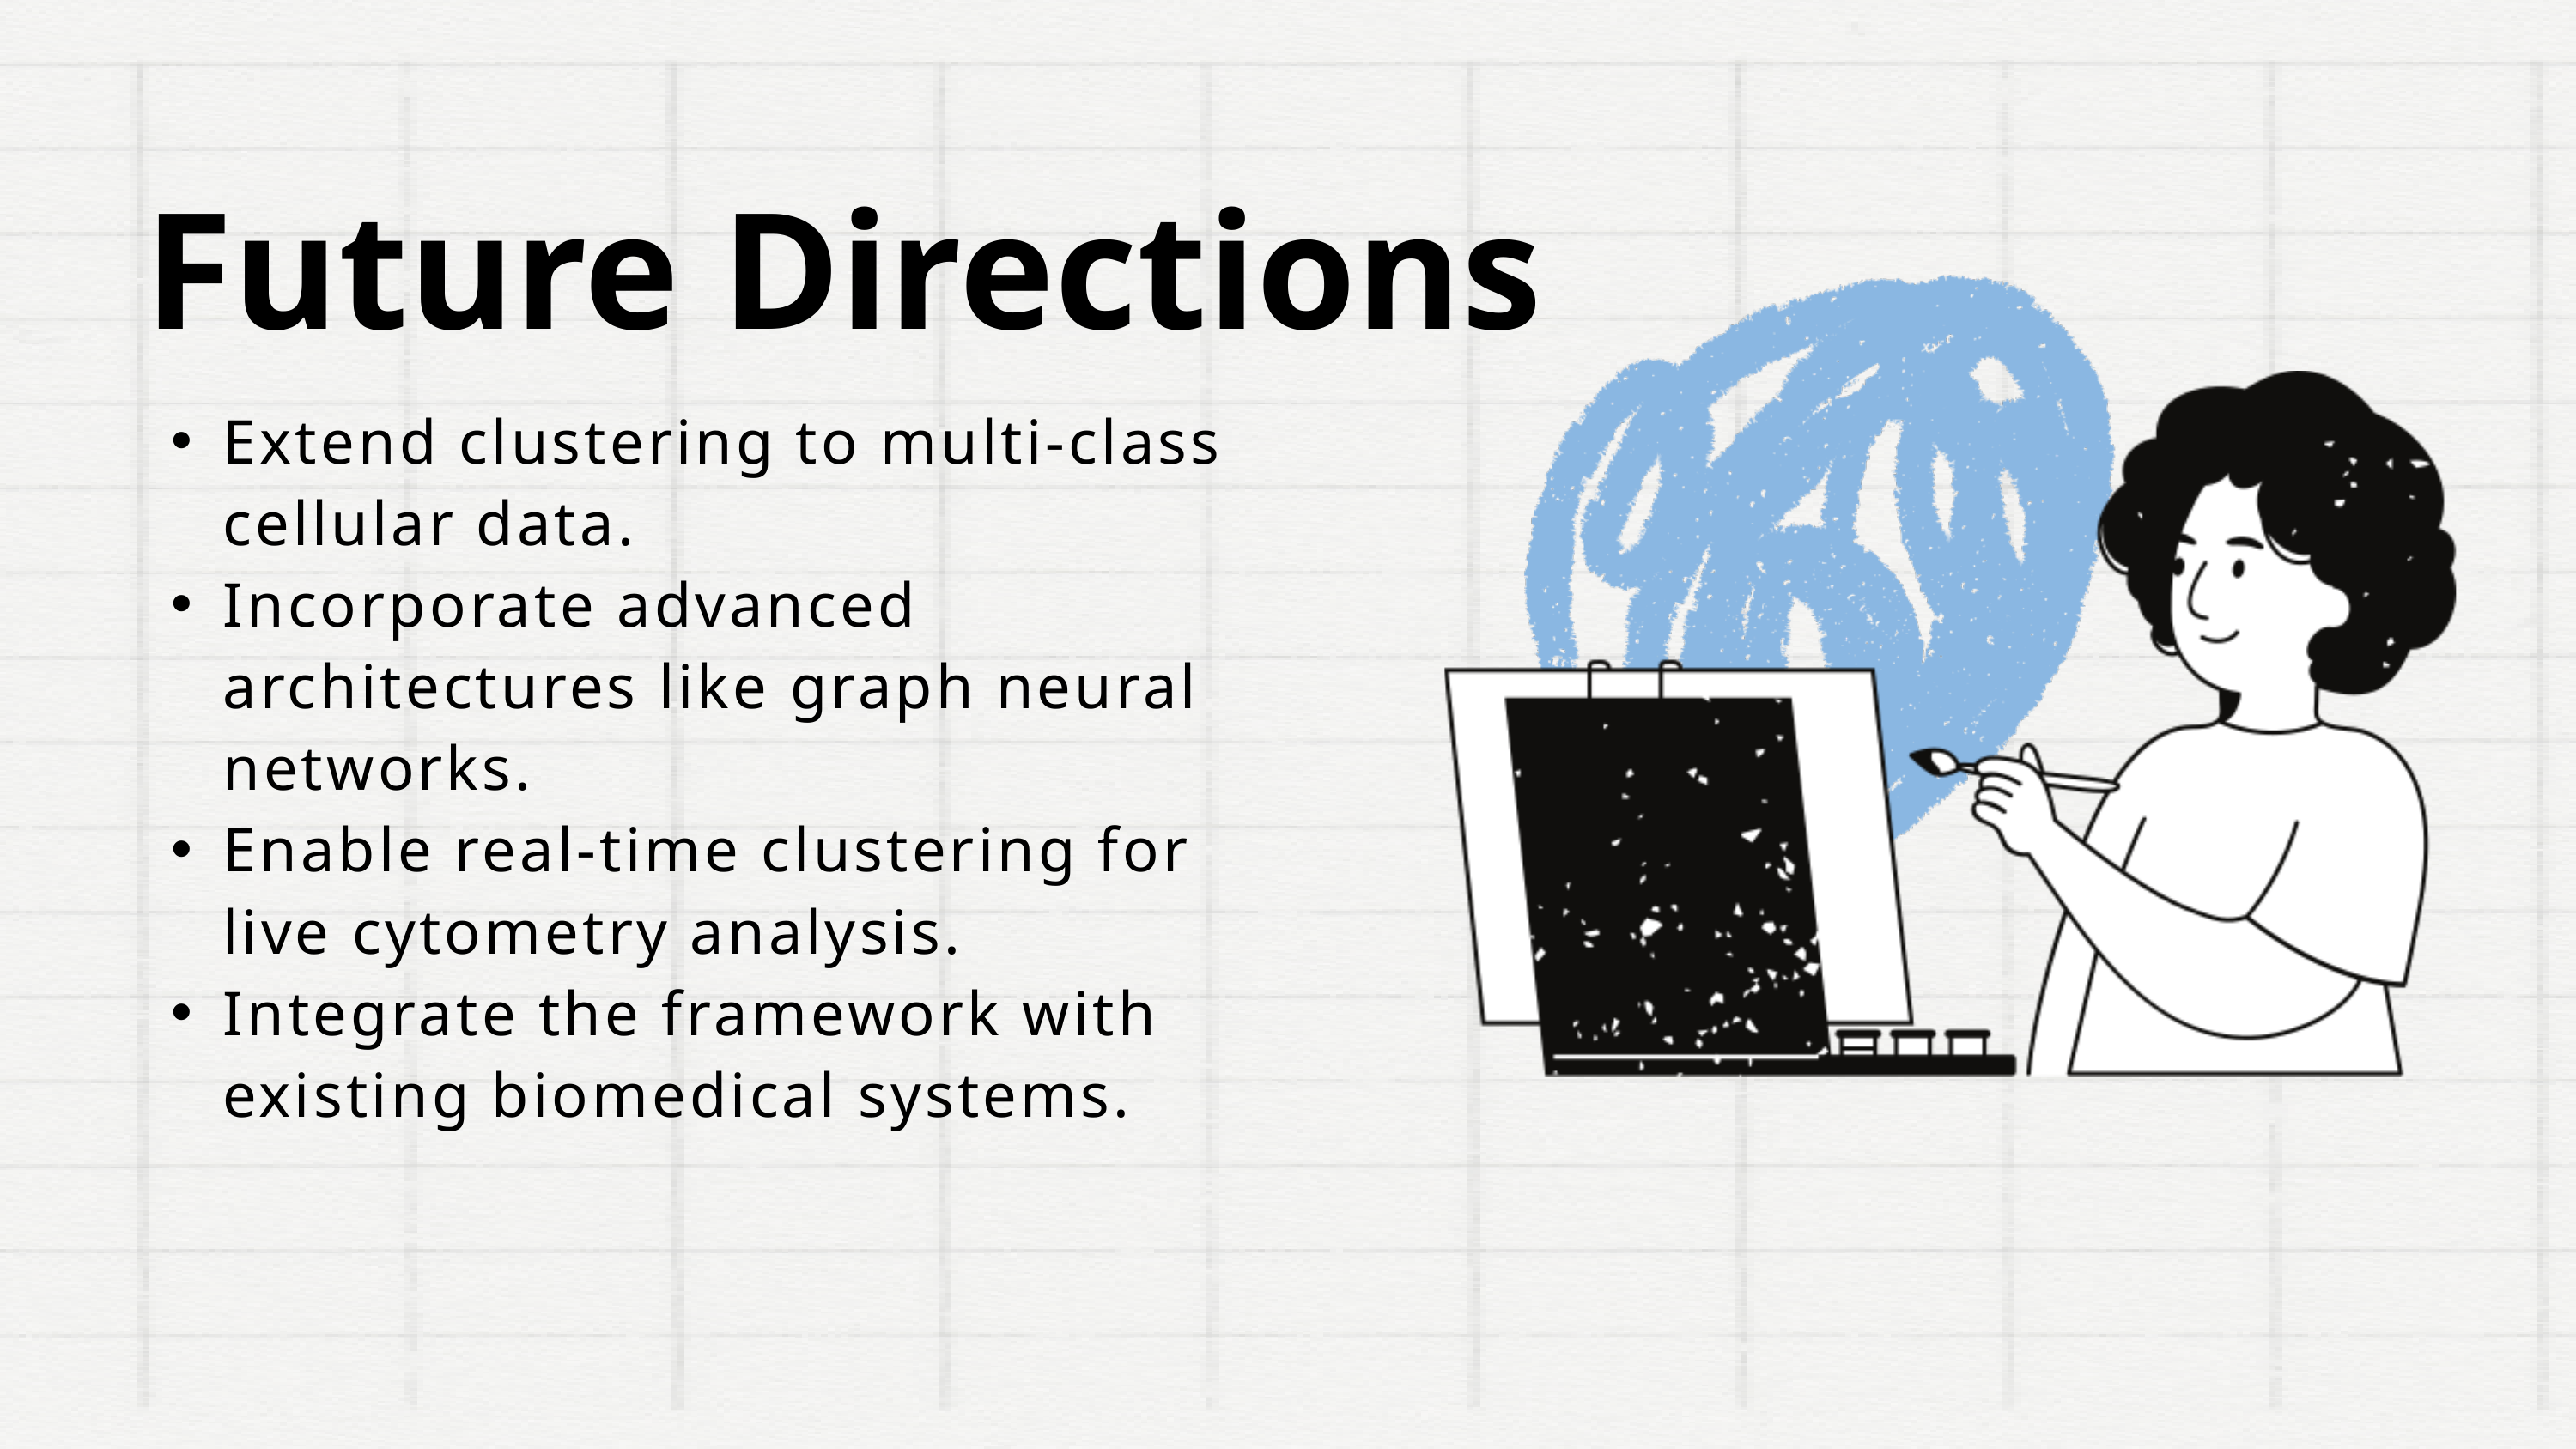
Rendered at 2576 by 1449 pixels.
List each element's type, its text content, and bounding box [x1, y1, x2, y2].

text_box [1444, 371, 2457, 1077]
text_box Future Directions [144, 204, 1546, 361]
text_box [1523, 274, 2117, 371]
text_box [0, 0, 2576, 1449]
text_box Extend clustering to multi-class cellular data. Incorporate advanced architectures like graph neural networks. Enable real-time clustering for live cytometry analysis. Integrate the framework with existing biomedical systems. [119, 394, 1267, 1130]
